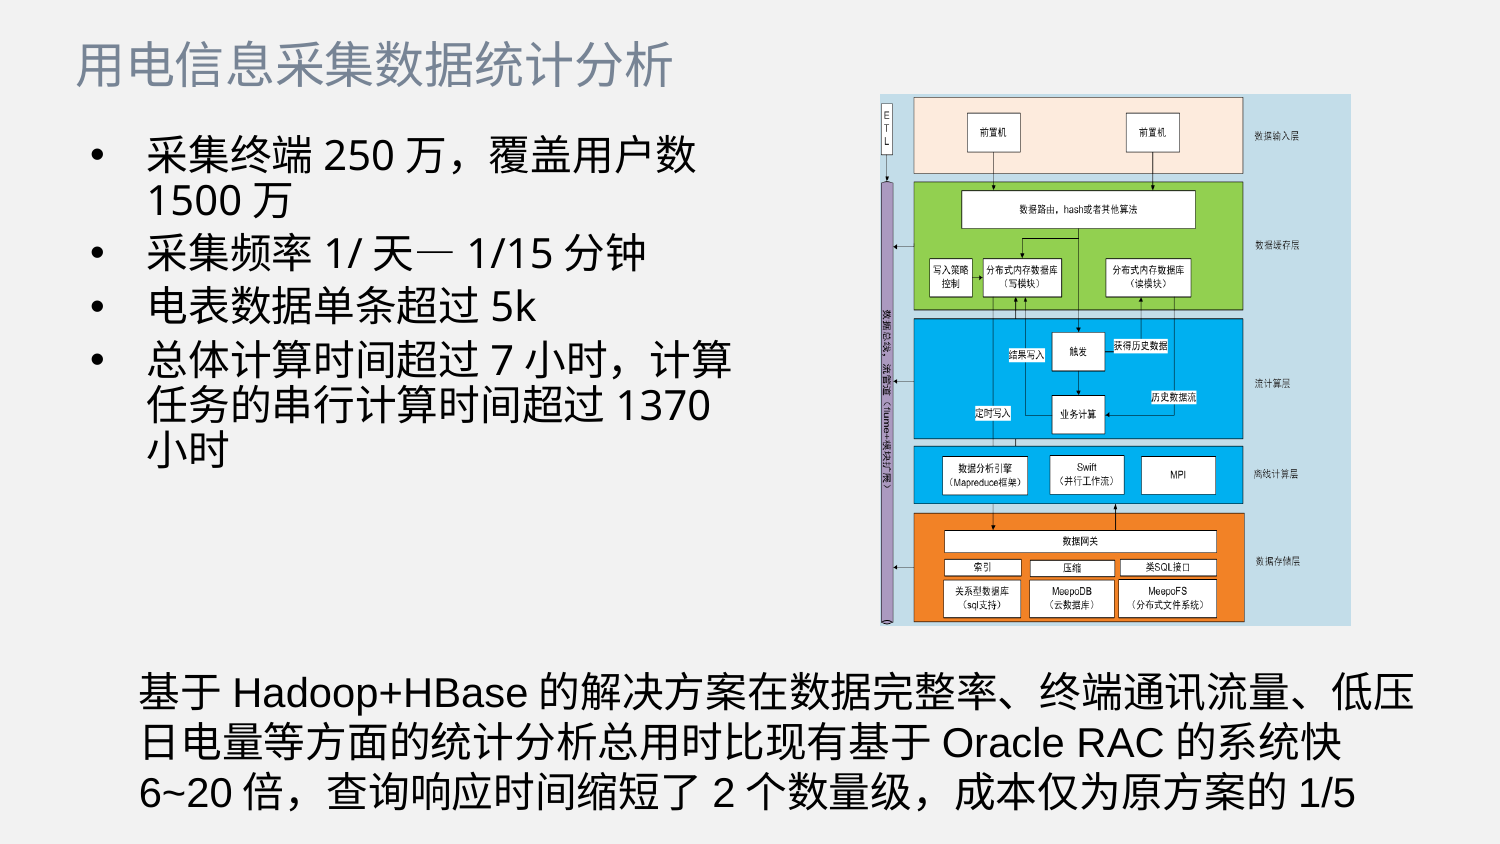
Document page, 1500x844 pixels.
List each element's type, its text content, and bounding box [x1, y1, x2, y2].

text_box 基于Hadoop+HBase的解决方案在数据完整率、终端通讯流量、低压日电量等方面的统计分析总用时比现有基于Oracle RAC的系统快6~20倍，查询响应时间缩短了2个数量级，成本仅为原方案的1/5 [123, 658, 1447, 823]
picture [879, 93, 1352, 626]
text_box [75, 395, 639, 469]
list 采集终端250万，覆盖用户数1500万 采集频率1/天—1/15分钟 电表数据单条超过5k 总体计算时间超过7小时，计算任务的串行计算时间超过1370小时 [75, 126, 762, 576]
text_box 用电信息采集数据统计分析 [75, 32, 727, 95]
